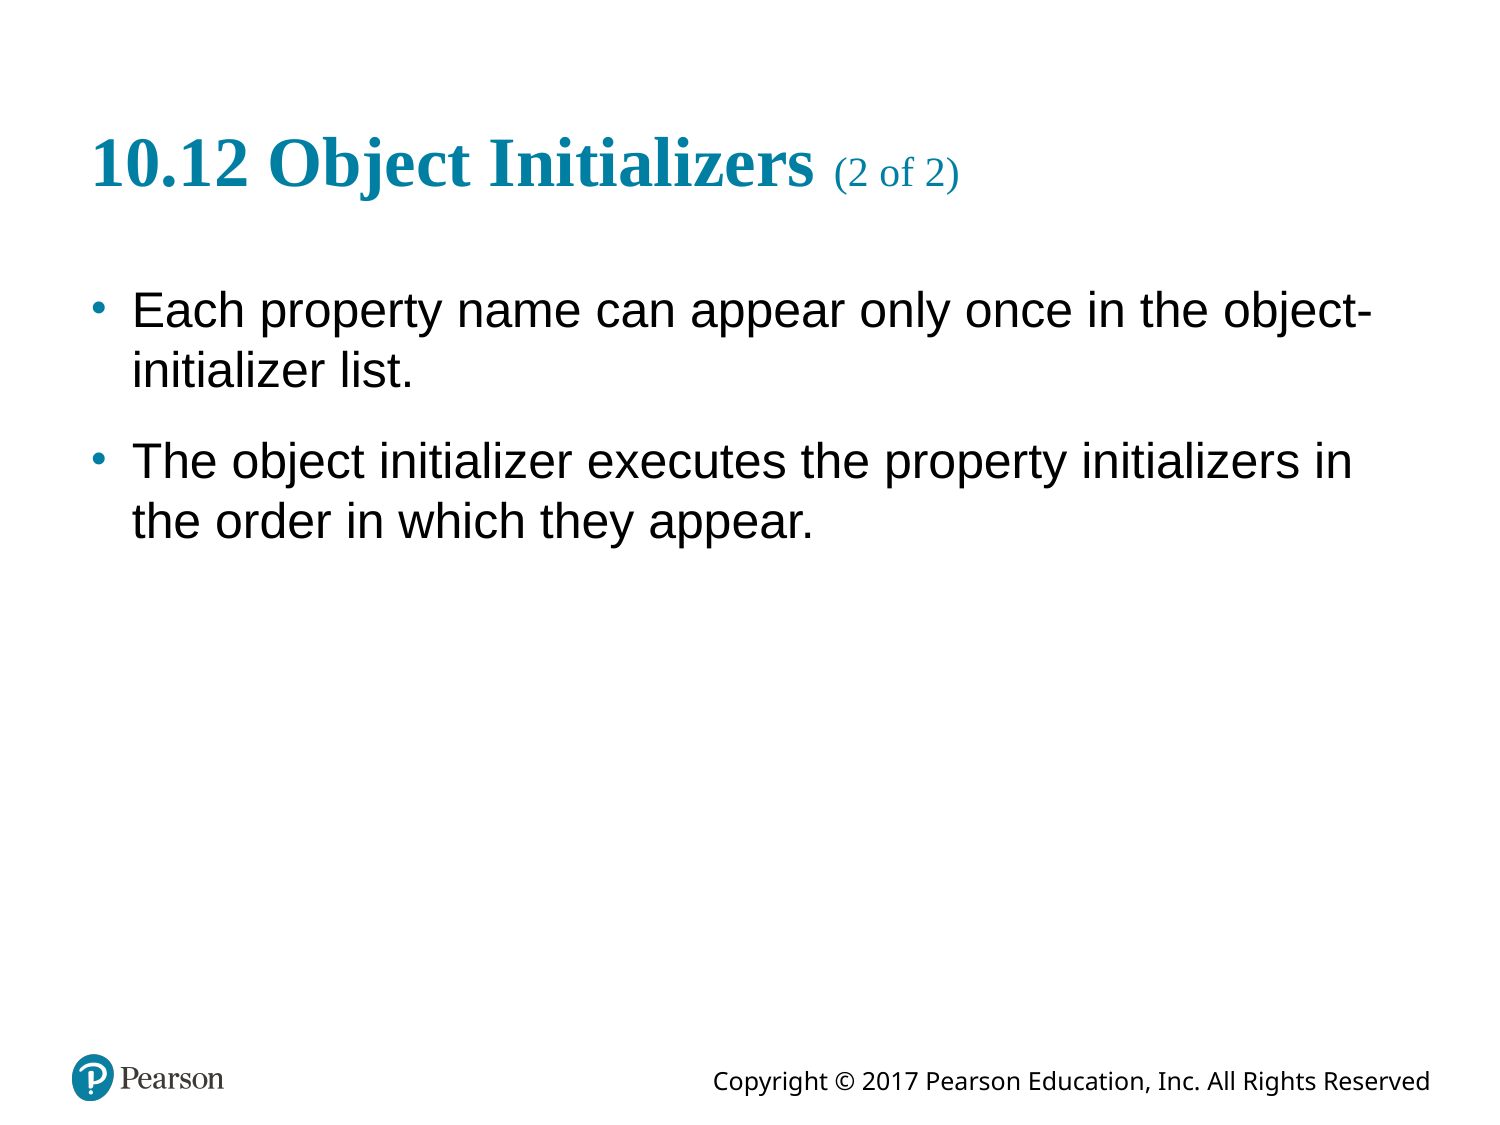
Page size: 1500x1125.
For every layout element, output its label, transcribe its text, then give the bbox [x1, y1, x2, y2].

picture [72, 1087, 83, 1101]
picture [80, 1063, 106, 1088]
picture [98, 1054, 224, 1101]
title 10.12 Object Initializers (2 of 2) [75, 35, 1425, 216]
list Each property name can appear only once in the object-initializer list. The object initializer executes the property initializers in the order in which they appear. [75, 262, 1425, 1005]
picture [72, 1054, 88, 1070]
